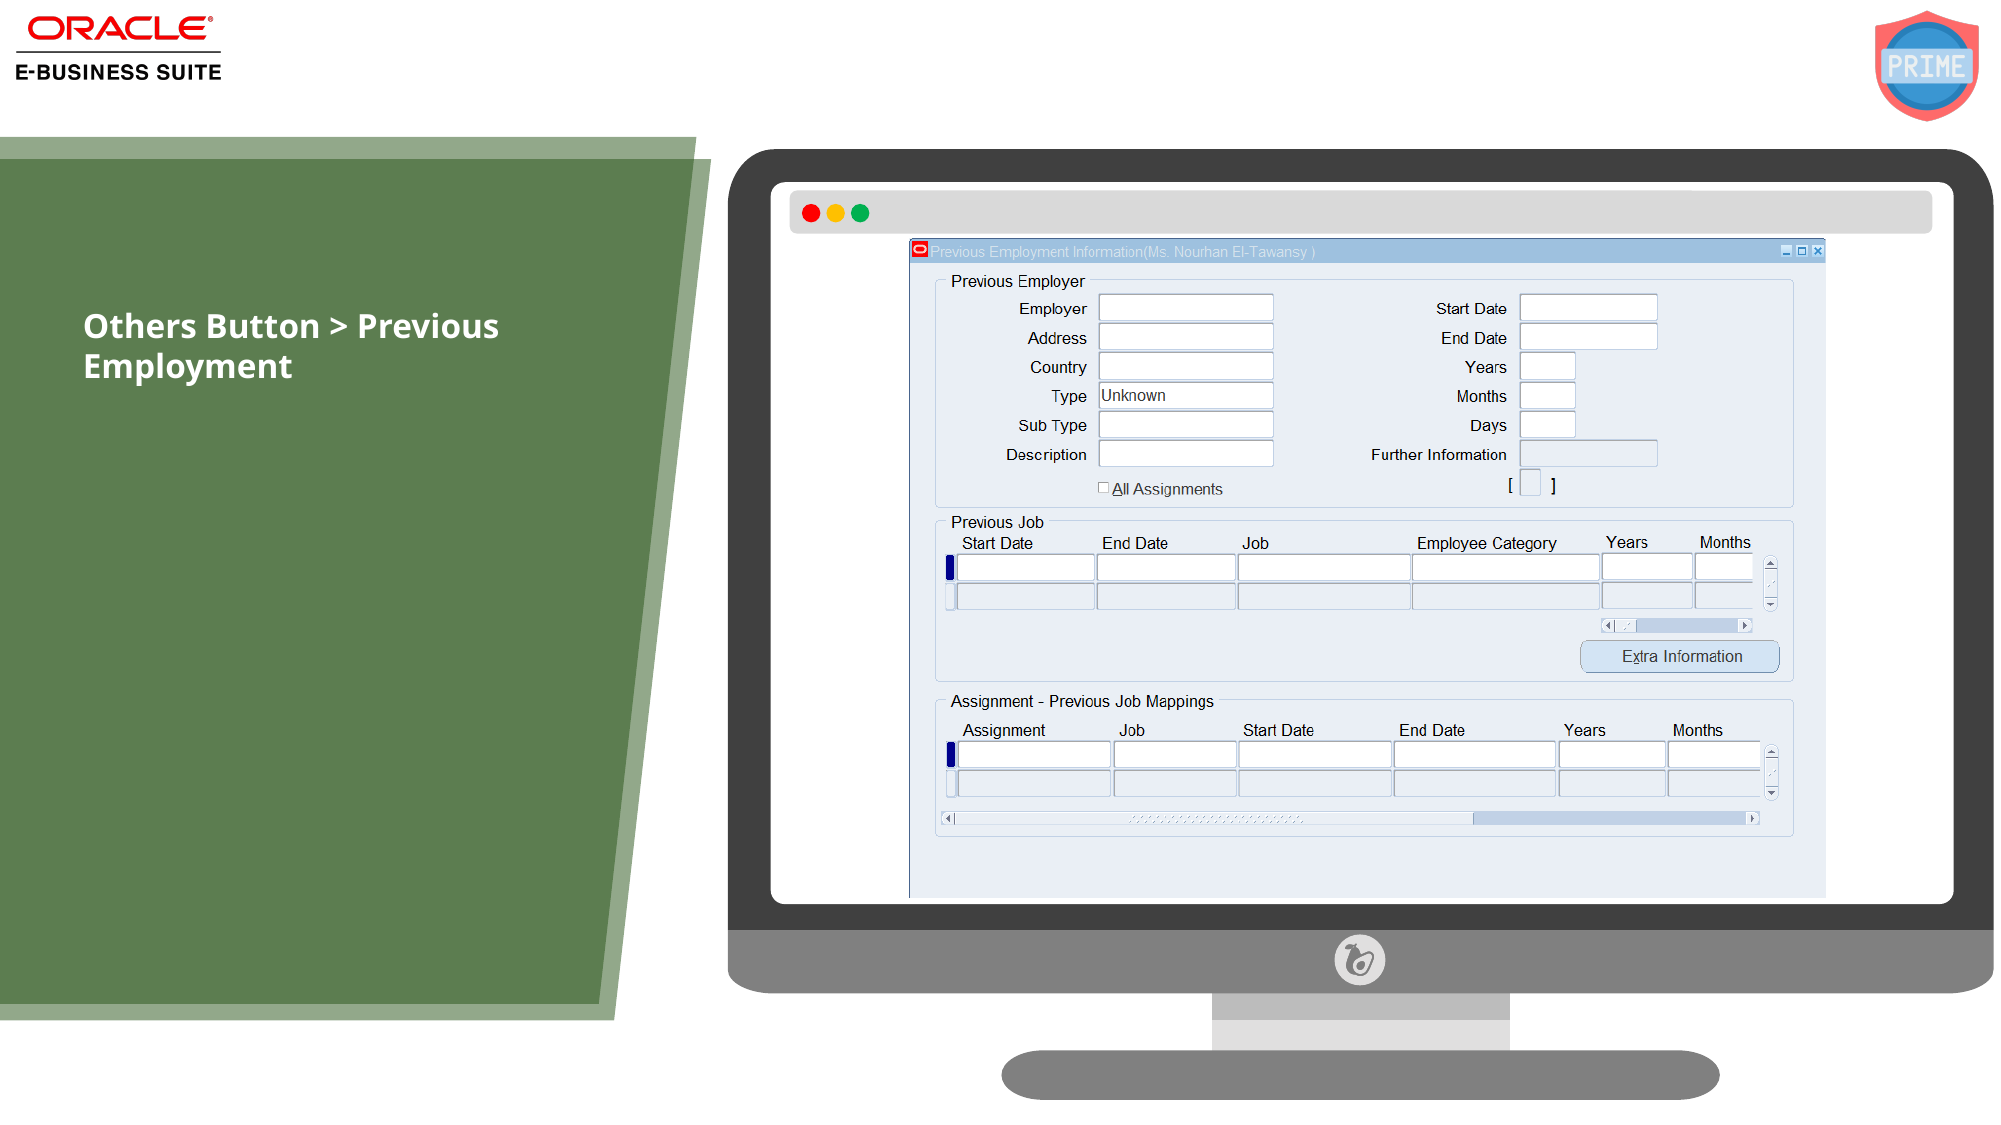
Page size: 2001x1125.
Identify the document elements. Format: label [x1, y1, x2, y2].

text_box [0, 136, 712, 1021]
picture [1868, 7, 1986, 125]
picture [16, 15, 222, 81]
text_box [727, 148, 1995, 1101]
picture [909, 237, 1827, 899]
